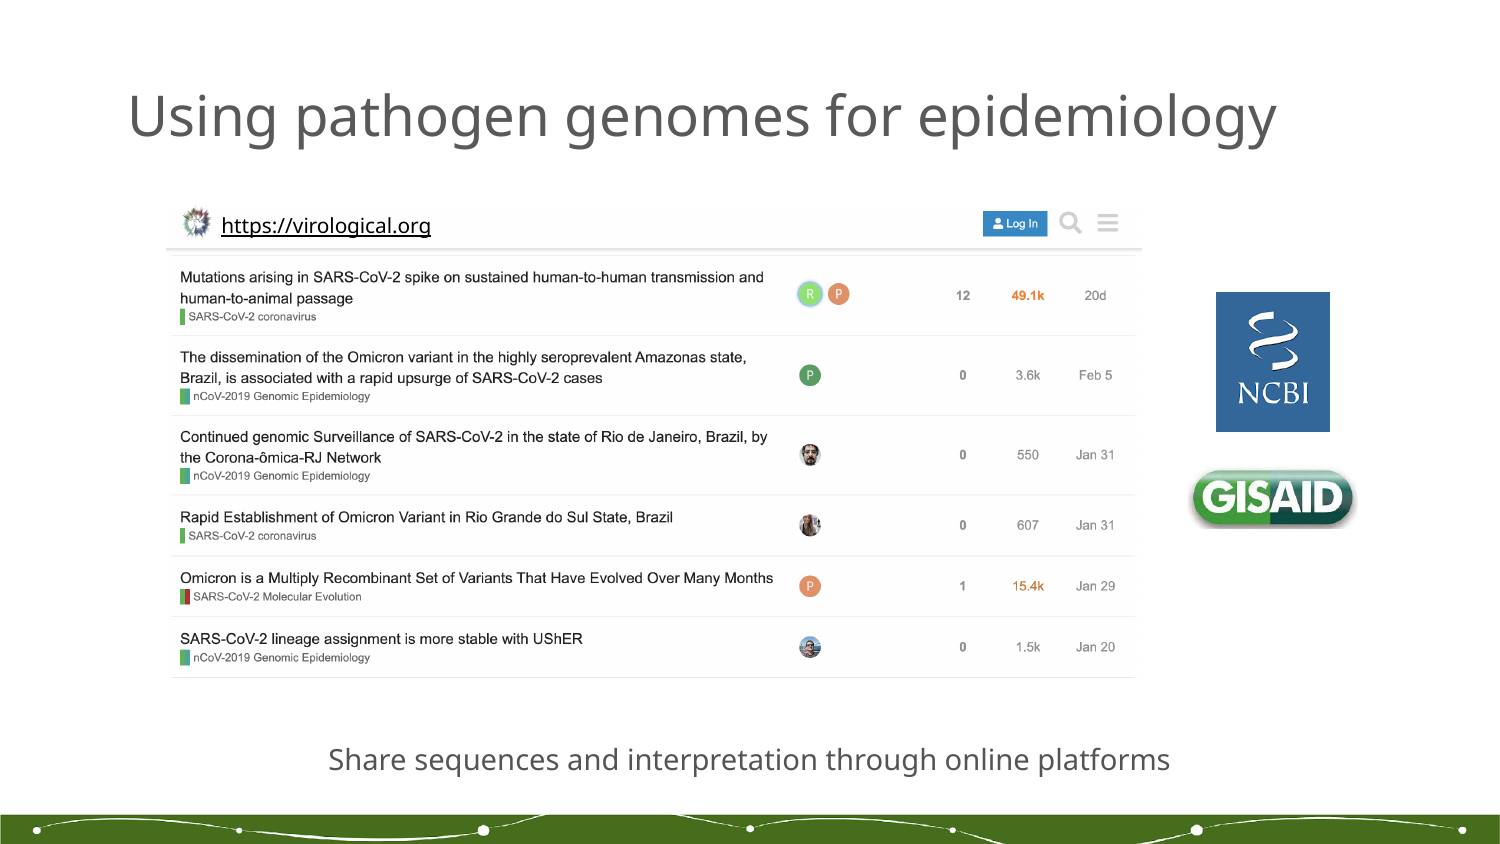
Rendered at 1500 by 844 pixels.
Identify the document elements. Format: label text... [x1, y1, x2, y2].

title Using pathogen genomes for epidemiology [112, 48, 1397, 156]
text_box Share sequences and interpretation through online platforms [102, 734, 1398, 785]
picture [0, 814, 1500, 844]
picture [1215, 292, 1330, 432]
picture [165, 202, 1142, 683]
picture [1187, 465, 1359, 529]
